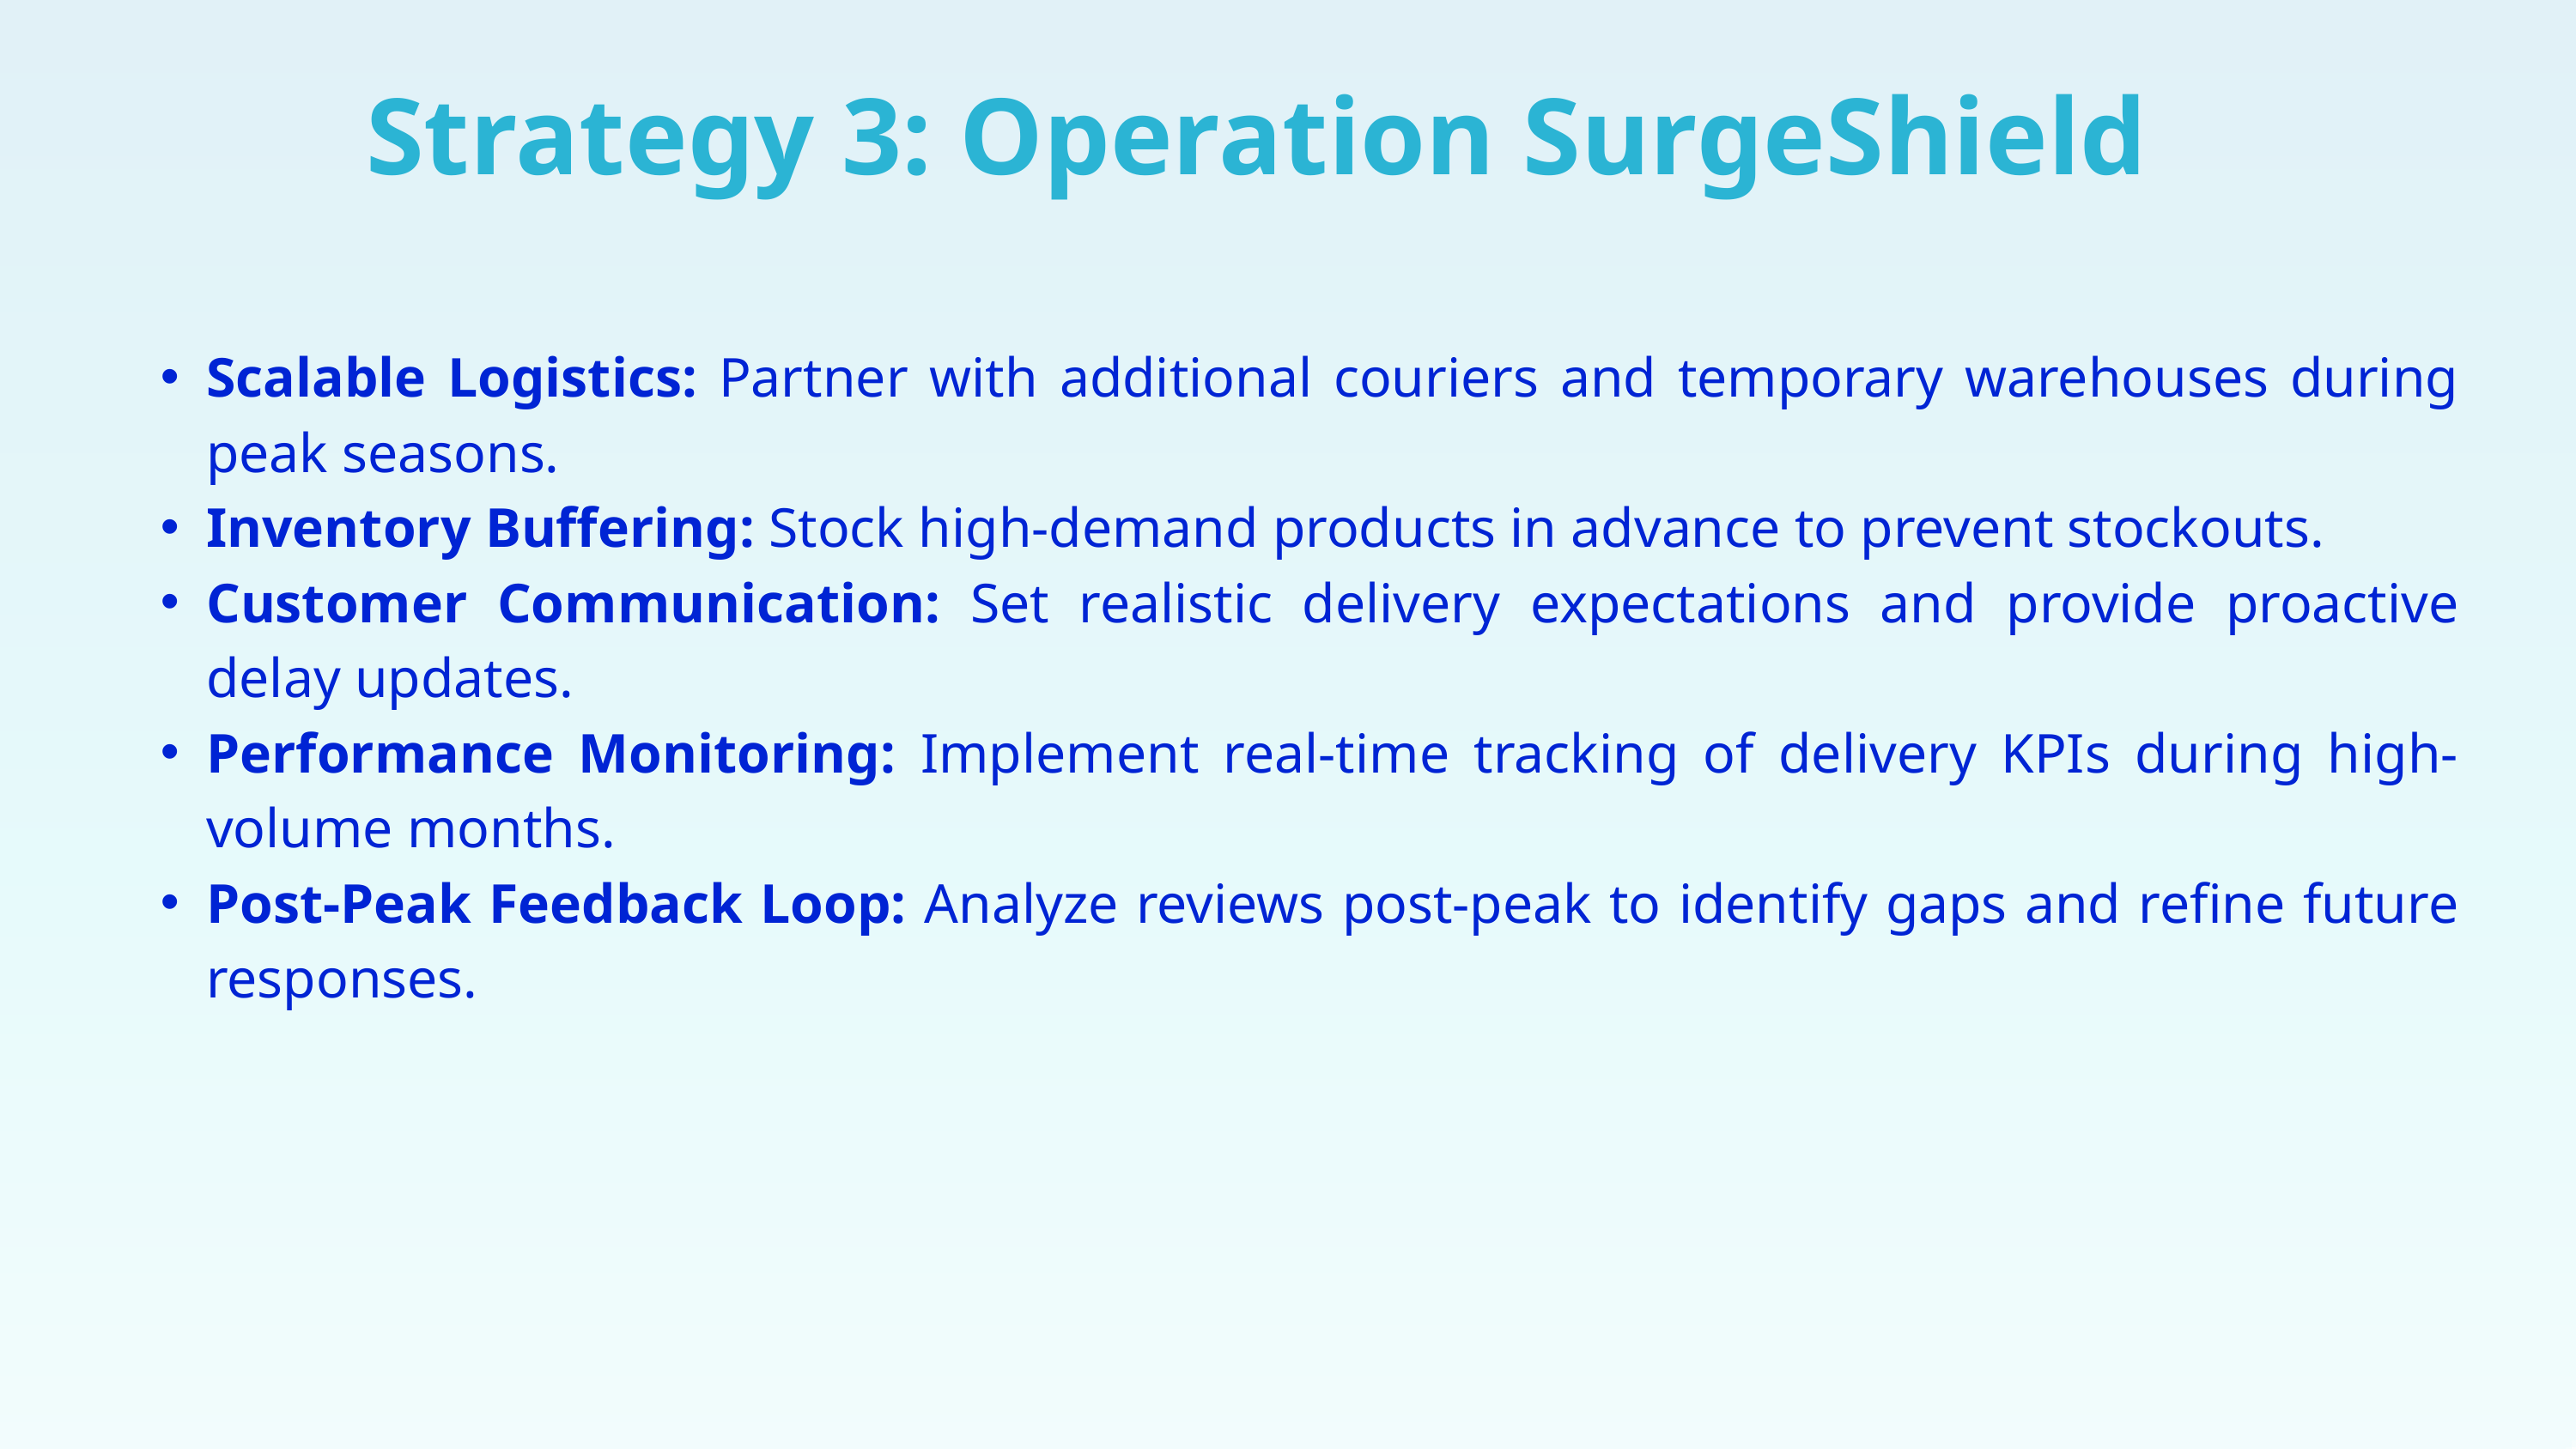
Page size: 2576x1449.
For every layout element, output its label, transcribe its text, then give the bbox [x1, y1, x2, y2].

text_box [0, 0, 2576, 1449]
text_box Strategy 3: Operation SurgeShield [63, 48, 2451, 197]
text_box Scalable Logistics: Partner with additional couriers and temporary warehouses during peak seasons. Inventory Buffering: Stock high-demand products in advance to prevent stockouts. Customer Communication: Set realistic delivery expectations and provide proactive delay updates. Performance Monitoring: Implement real-time tracking of delivery KPIs during high-volume months. Post-Peak Feedback Loop: Analyze reviews post-peak to identify gaps and refine future responses. [114, 332, 2461, 1084]
